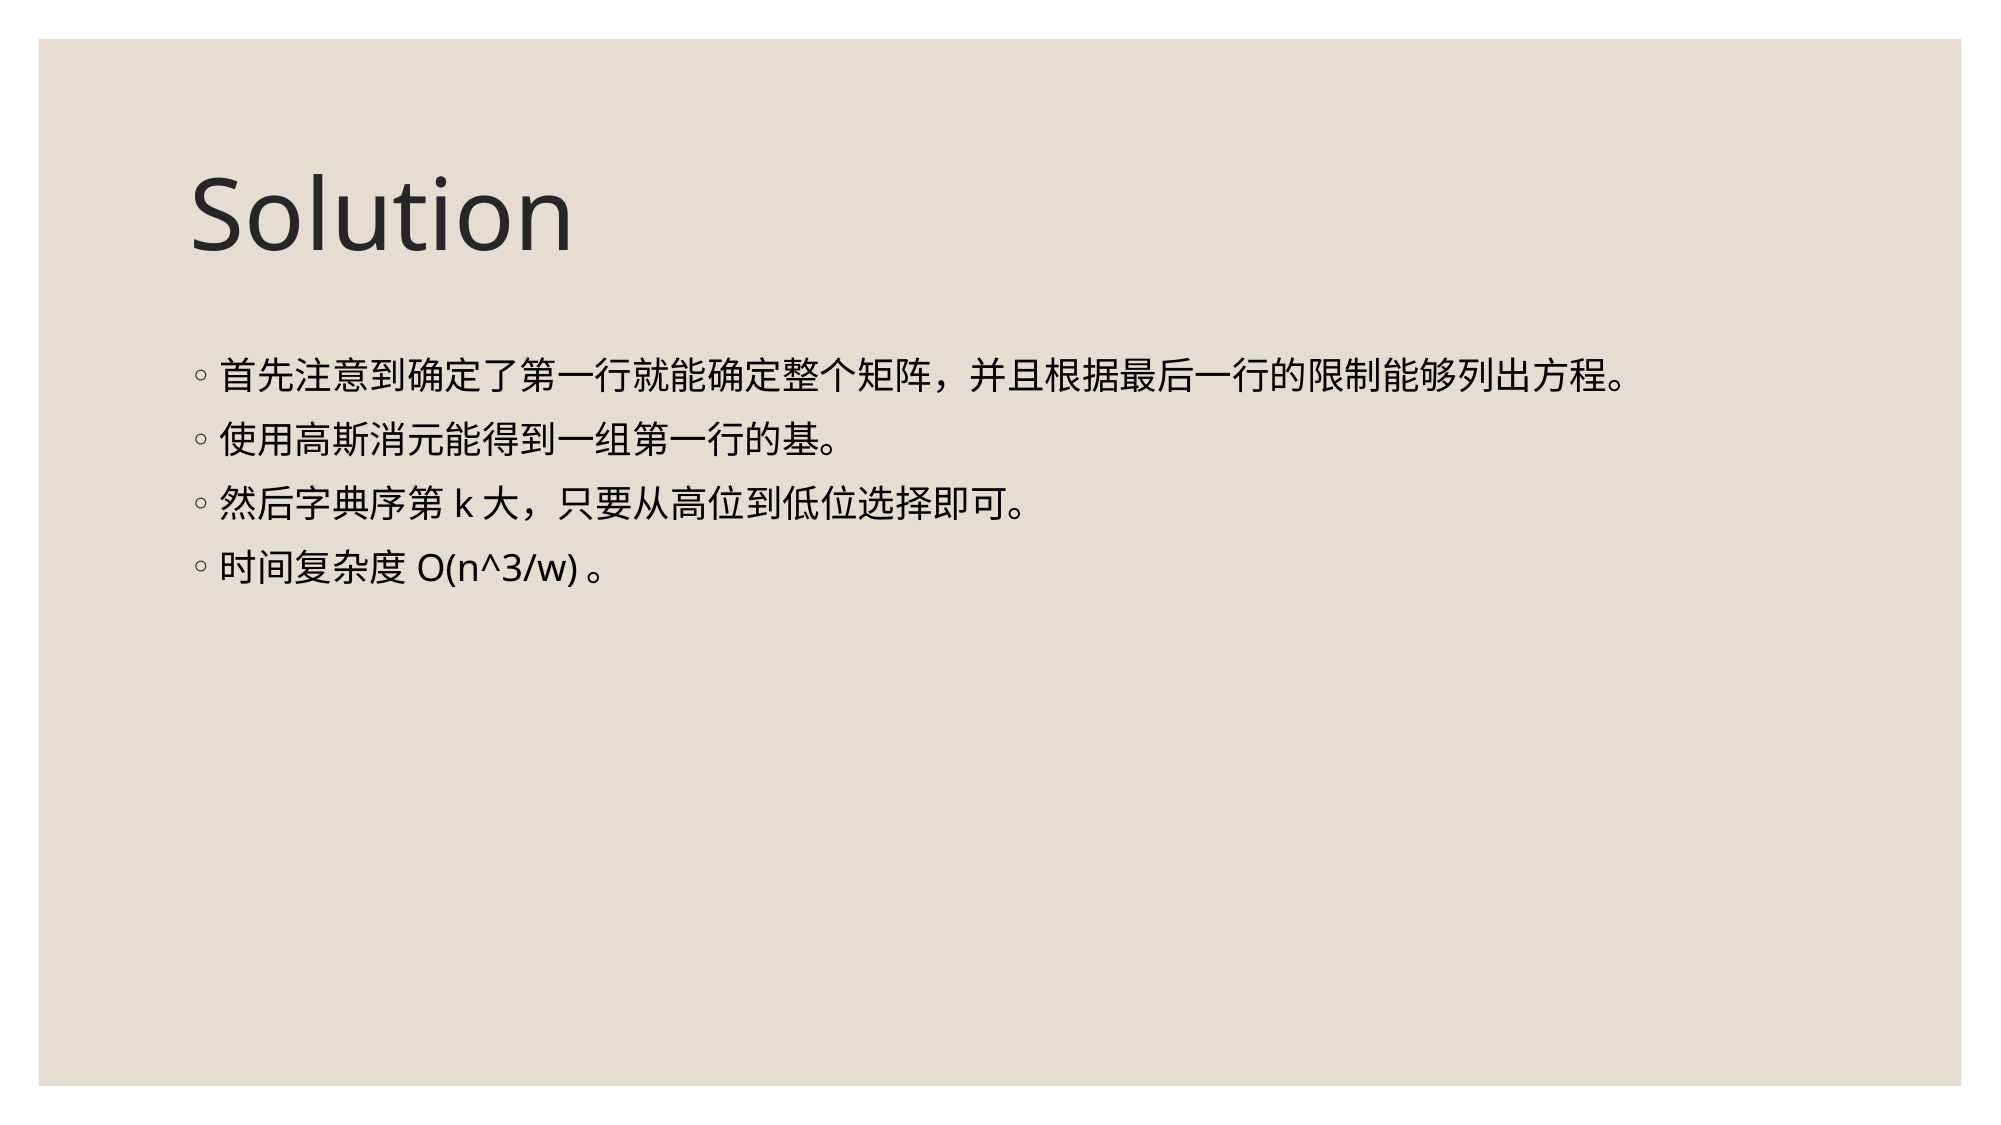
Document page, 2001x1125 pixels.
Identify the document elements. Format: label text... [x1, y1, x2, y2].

title Solution [174, 105, 1825, 331]
list 首先注意到确定了第一行就能确定整个矩阵，并且根据最后一行的限制能够列出方程。 使用高斯消元能得到一组第一行的基。 然后字典序第k大，只要从高位到低位选择即可。 时间复杂度O(n^3/w)。 [174, 345, 1825, 990]
